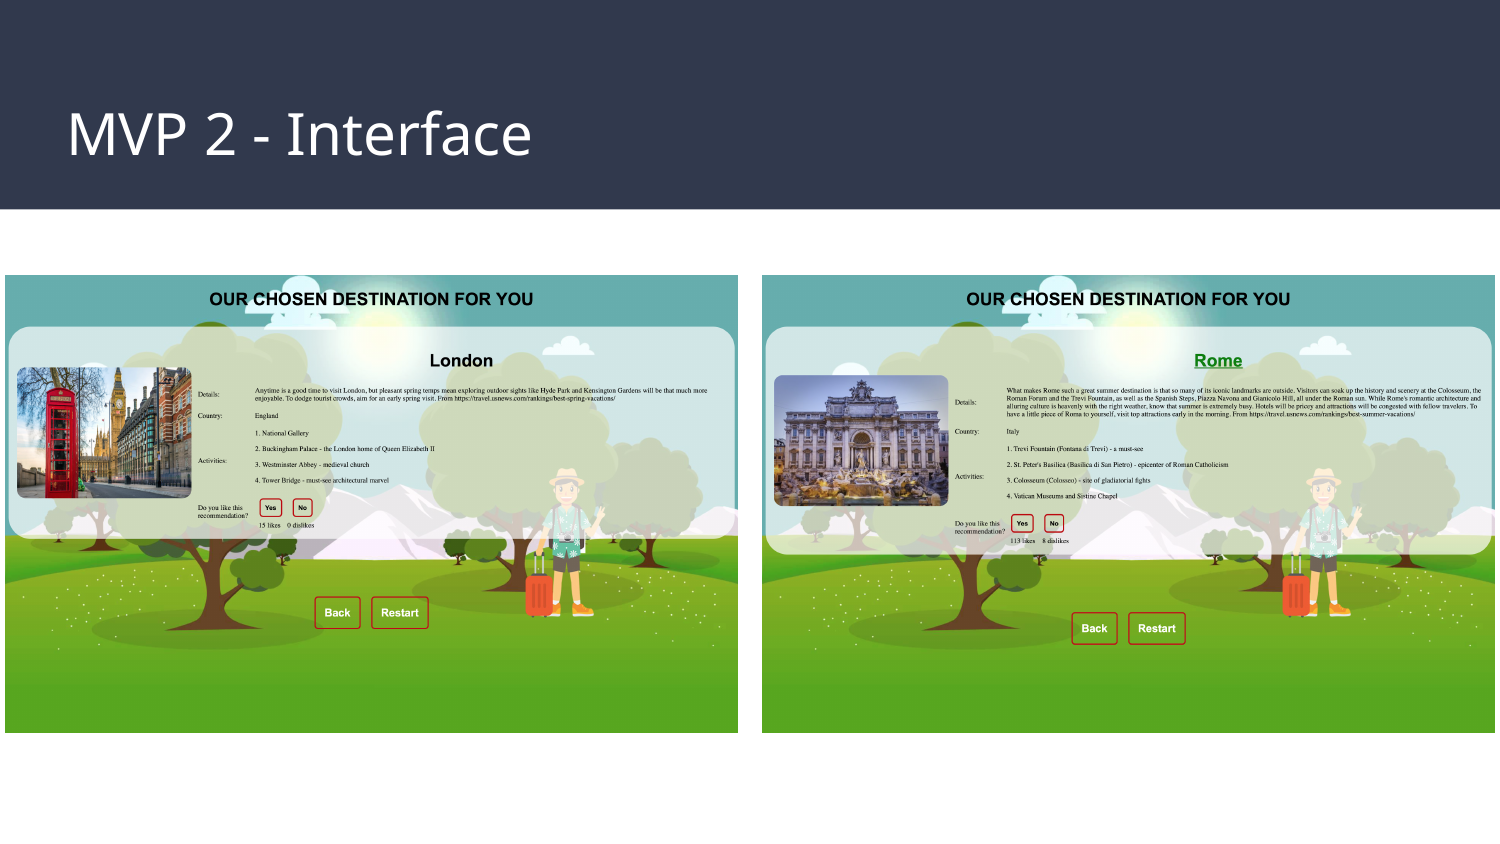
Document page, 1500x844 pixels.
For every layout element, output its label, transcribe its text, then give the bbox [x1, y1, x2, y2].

picture [5, 274, 738, 734]
picture [762, 274, 1495, 734]
title MVP 2 - Interface [51, 82, 1449, 185]
